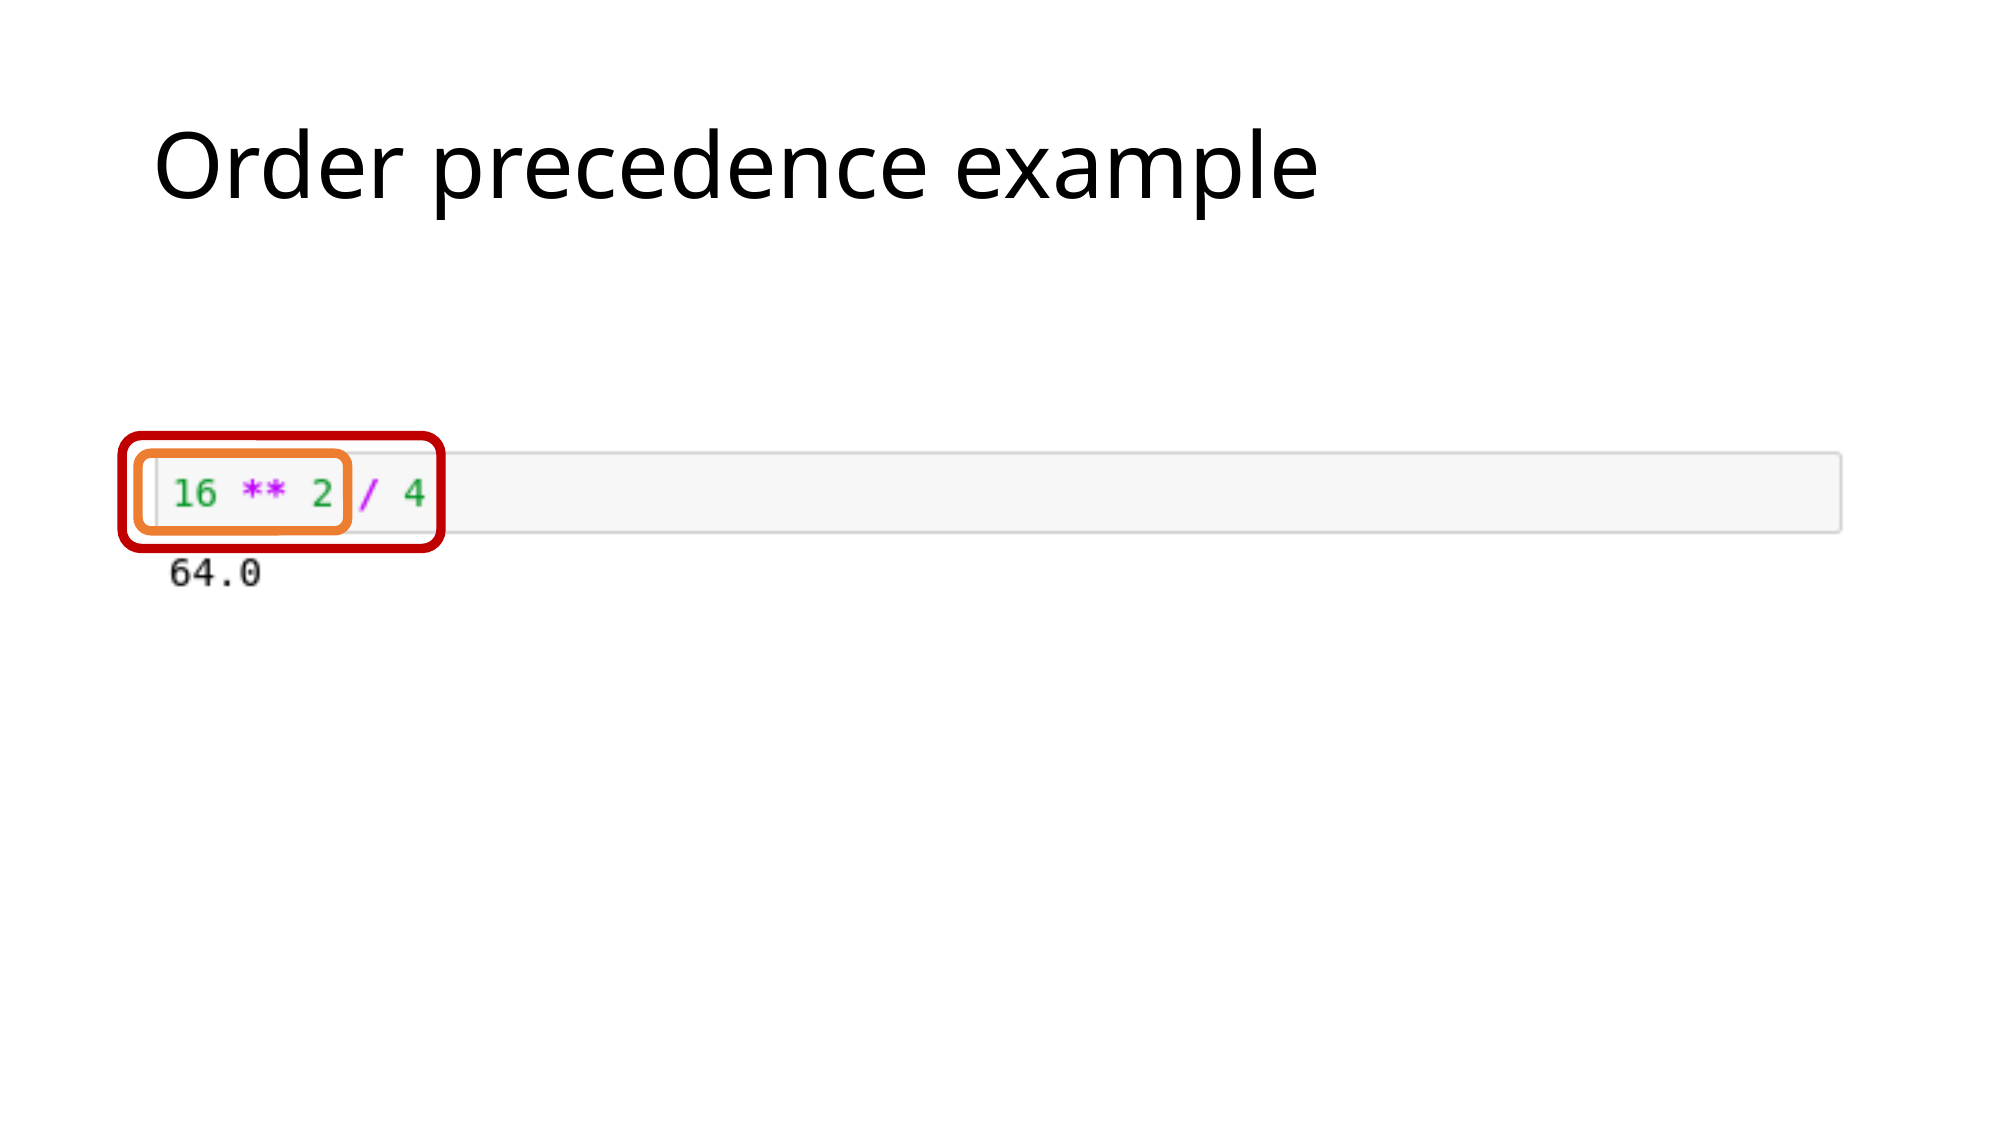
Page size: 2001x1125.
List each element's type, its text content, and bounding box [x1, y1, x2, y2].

text_box [120, 433, 147, 551]
text_box [135, 457, 139, 527]
title Order precedence example [137, 59, 1863, 278]
picture [145, 435, 1857, 629]
